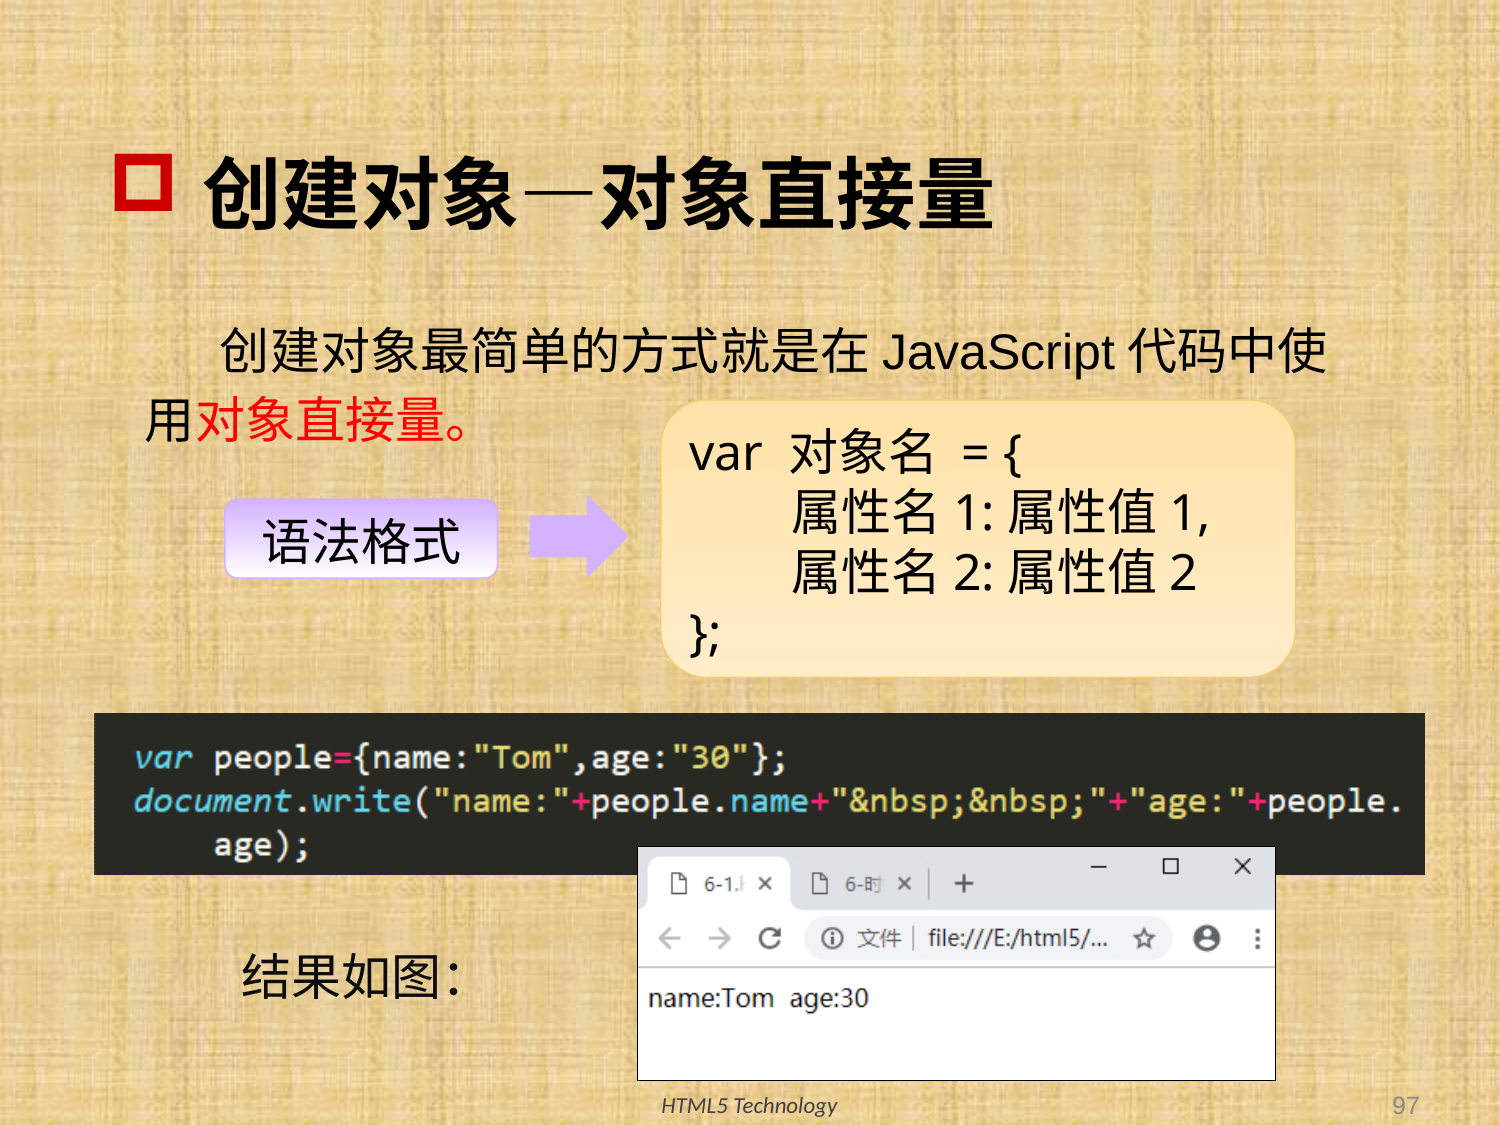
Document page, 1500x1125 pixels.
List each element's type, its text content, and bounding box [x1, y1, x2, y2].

title 创建对象—对象直接量 [94, 137, 1407, 248]
text_box 语法格式 [224, 499, 498, 579]
text_box 创建对象最简单的方式就是在JavaScript代码中使用对象直接量。 [130, 303, 1371, 457]
text_box 结果如图： [151, 928, 559, 1013]
text_box [529, 494, 629, 579]
footer HTML5 Technology [482, 1083, 1017, 1125]
text_box var 对象名 = { 属性名1:属性值1, 属性名2:属性值2 }; [660, 399, 1296, 678]
picture [0, 0, 1500, 1125]
slide_number 97 [1097, 1082, 1436, 1125]
